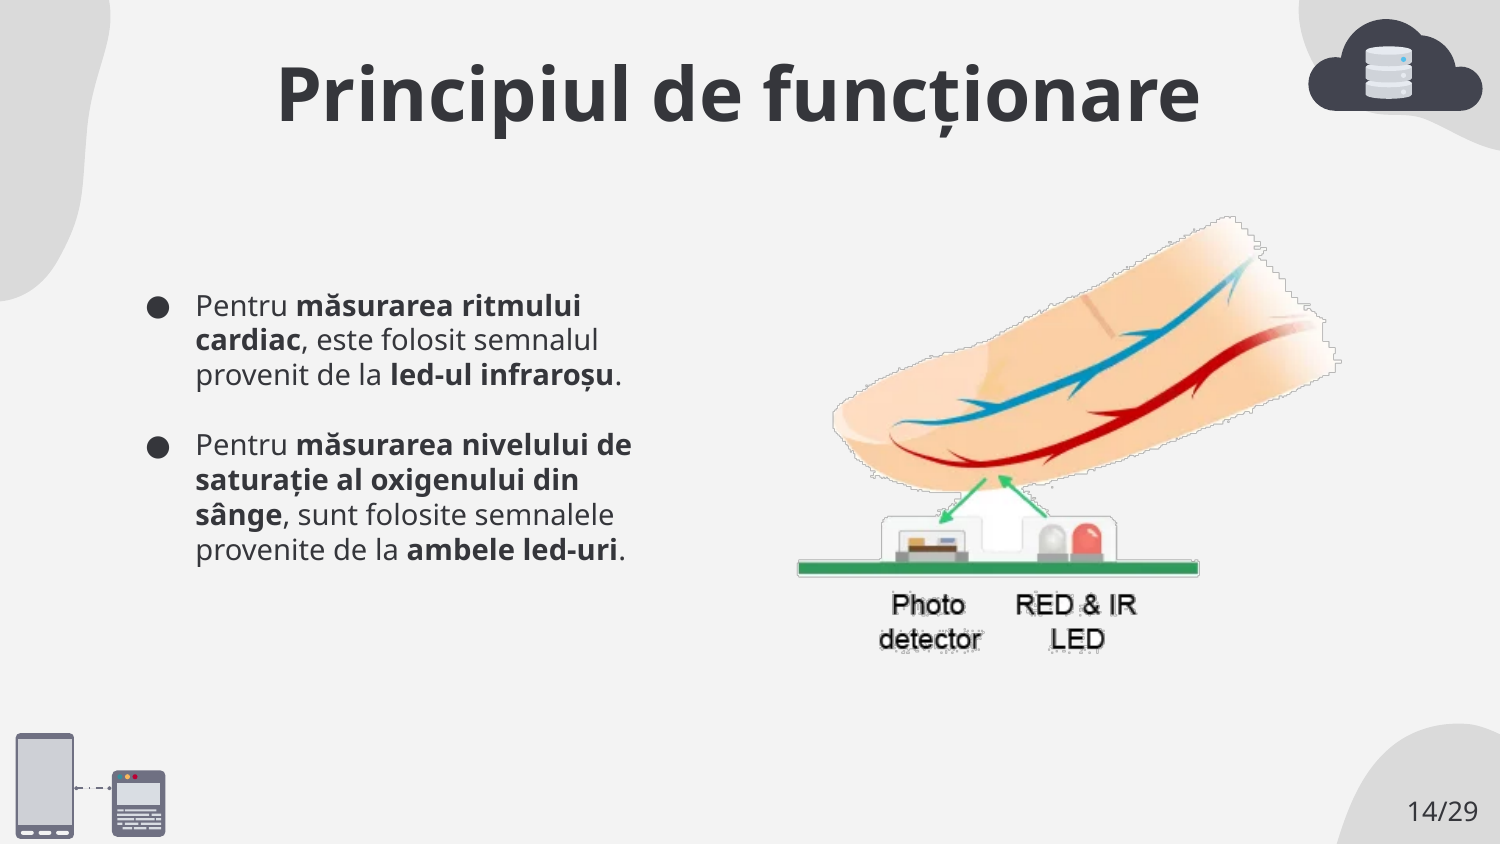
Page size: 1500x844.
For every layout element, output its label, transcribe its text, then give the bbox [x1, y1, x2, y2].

subtitle Pentru măsurarea ritmului cardiac, este folosit semnalul provenit de la led-ul infraroșu. Pentru măsurarea nivelului de saturație al oxigenului din sânge, sunt folosite semnalele provenite de la ambele led-uri. [105, 271, 532, 612]
picture [537, 123, 1500, 760]
slide_number 14/29 [1381, 779, 1494, 844]
title Principiul de funcționare [259, 6, 1281, 152]
